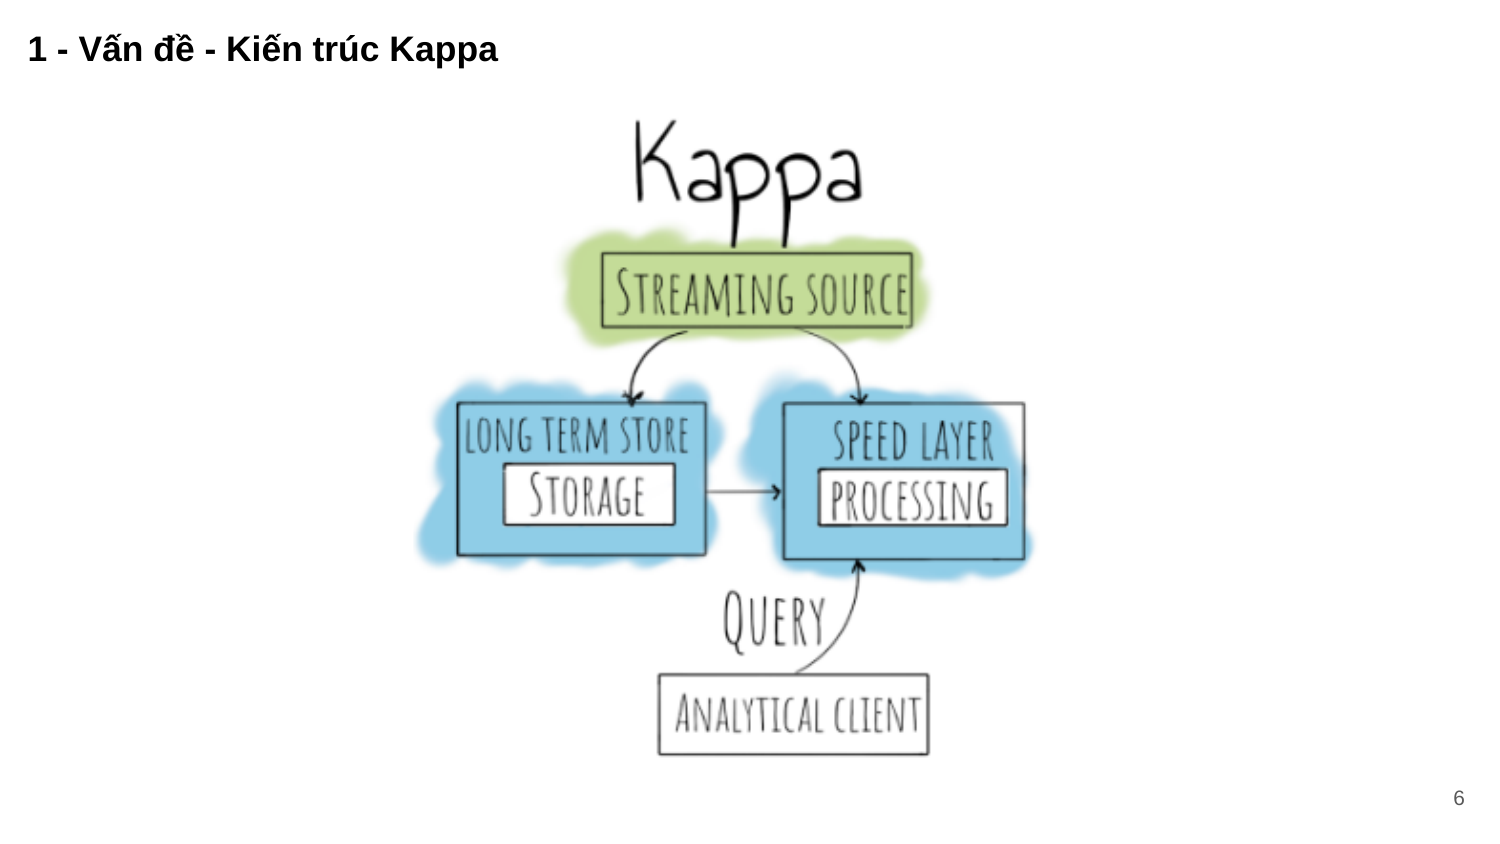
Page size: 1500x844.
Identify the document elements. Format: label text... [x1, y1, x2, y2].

slide_number ‹#› [1389, 764, 1480, 830]
text_box 1 - Vấn đề - Kiến trúc Kappa [12, 10, 920, 84]
picture [412, 115, 1088, 794]
